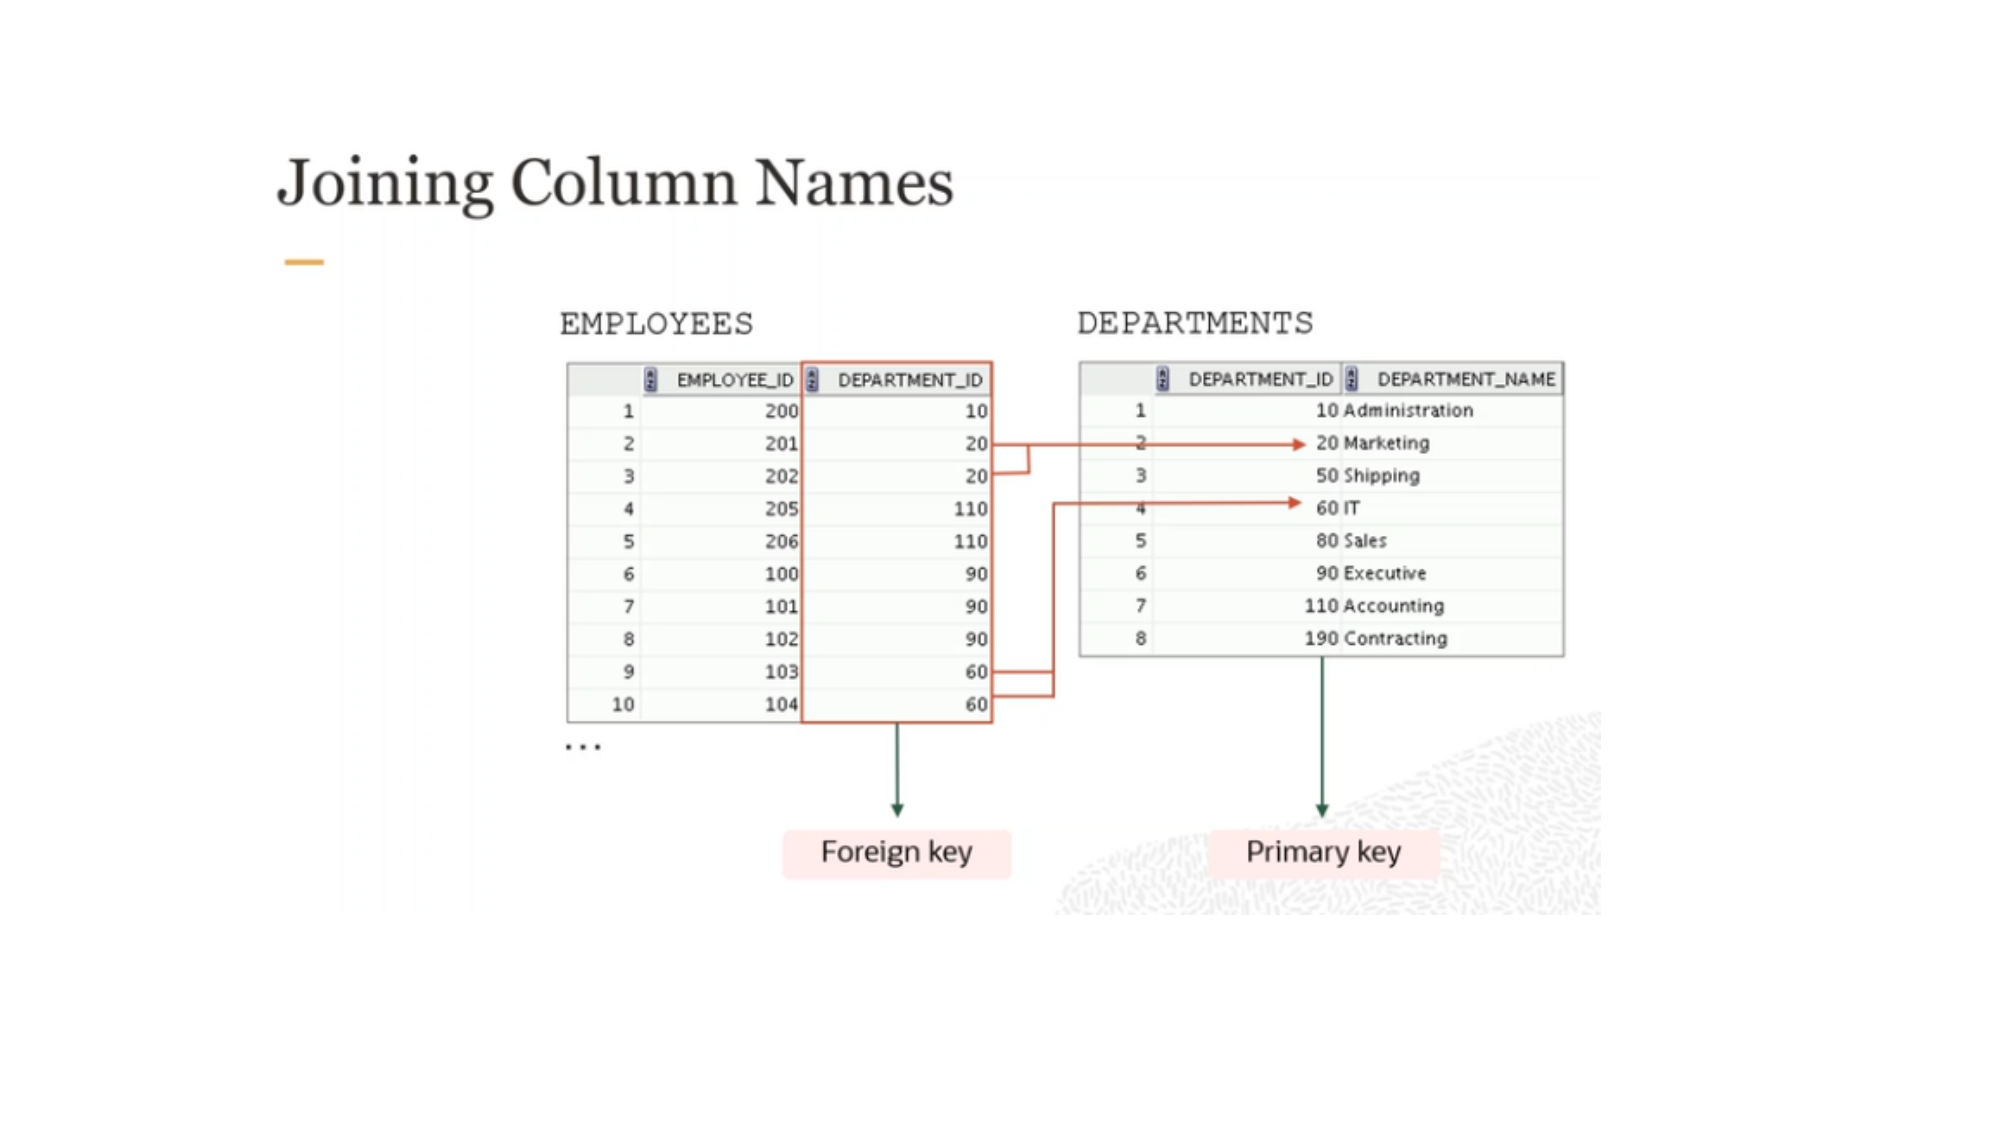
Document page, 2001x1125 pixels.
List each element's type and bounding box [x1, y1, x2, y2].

picture [273, 136, 1601, 915]
